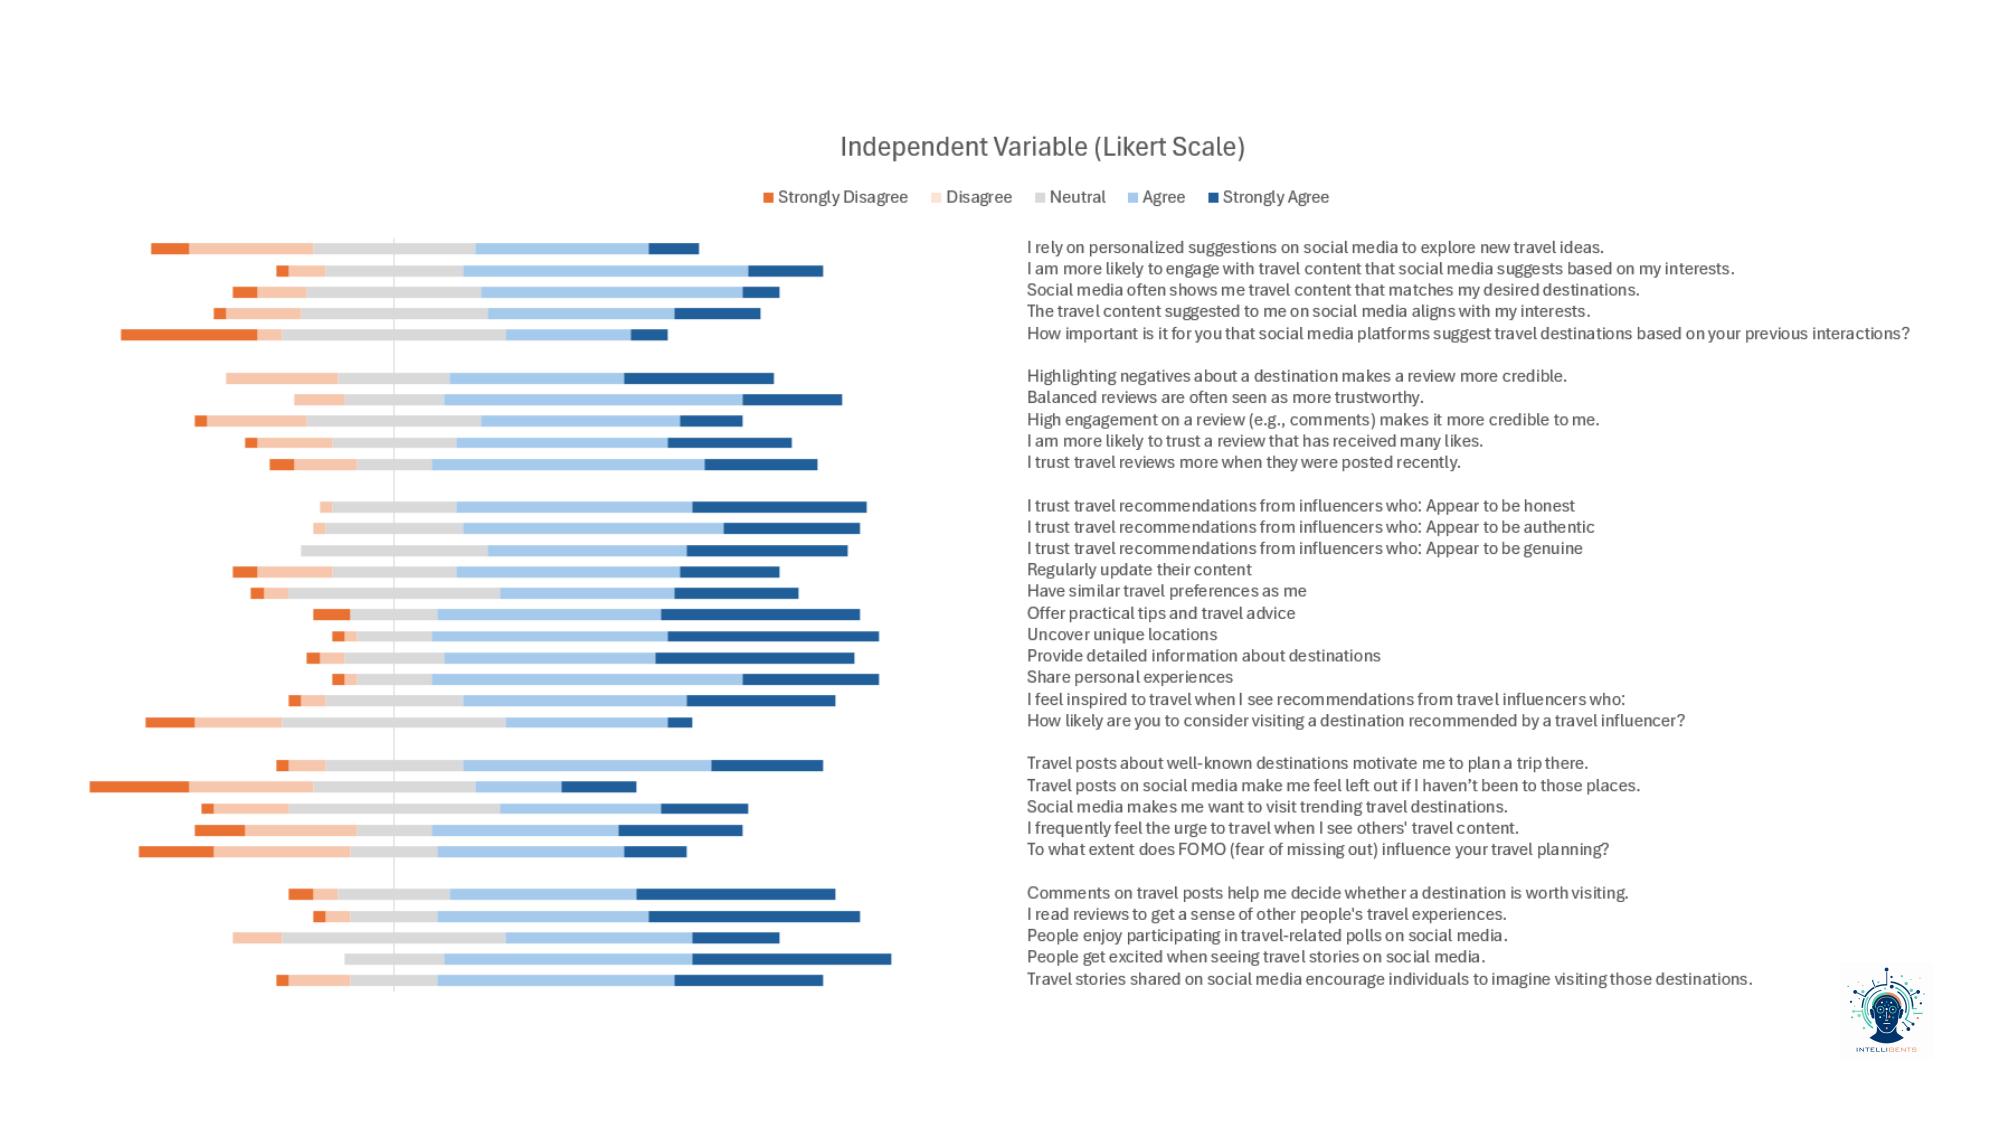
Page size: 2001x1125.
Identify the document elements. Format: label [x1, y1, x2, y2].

picture [85, 119, 1934, 1060]
